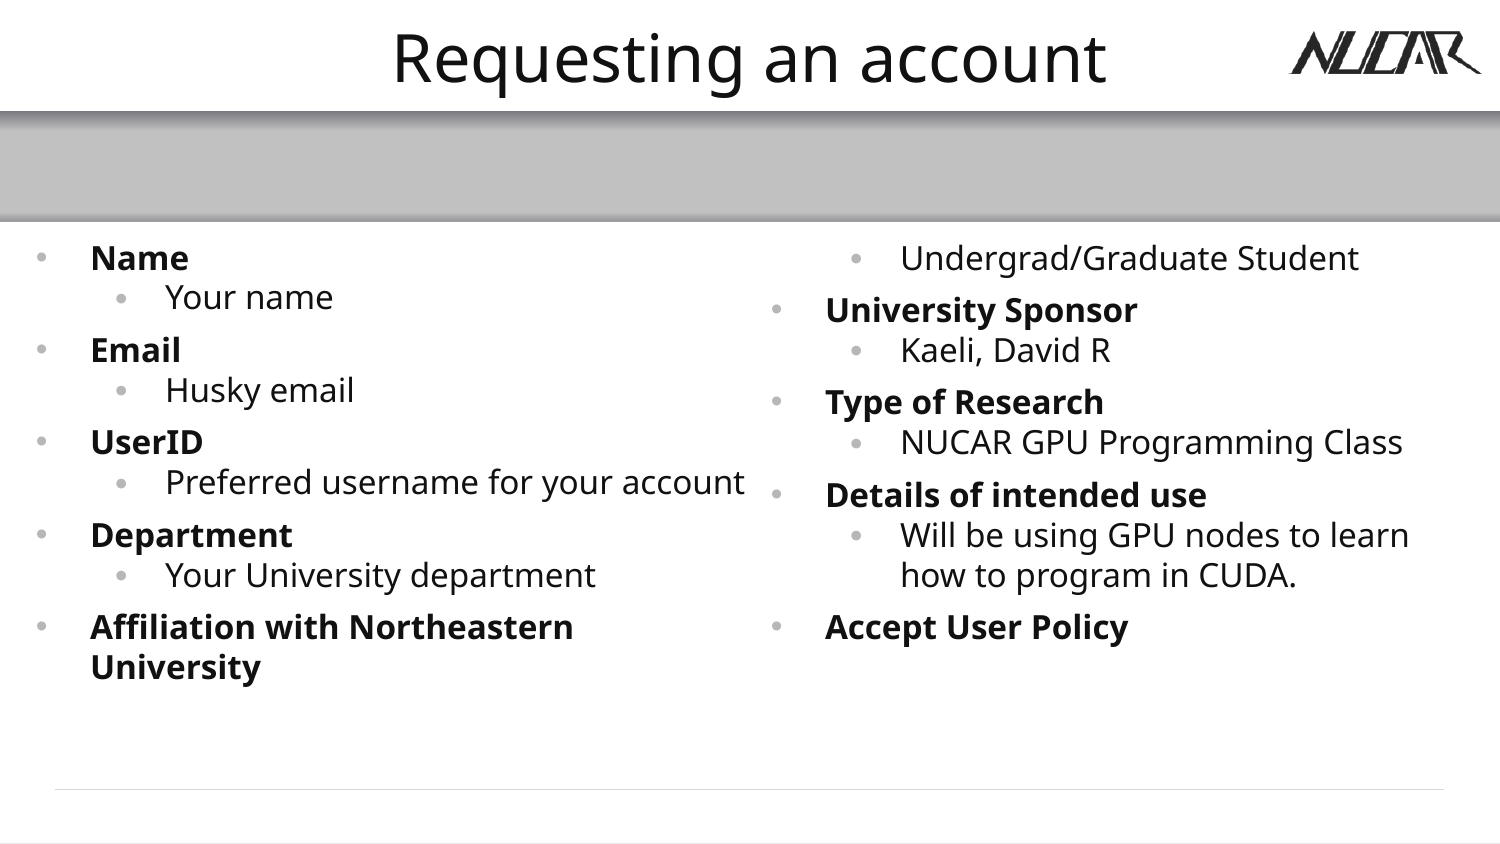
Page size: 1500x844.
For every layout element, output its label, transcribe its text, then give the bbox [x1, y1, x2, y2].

list Name Your name Email Husky email UserID Preferred username for your account Department Your University department Affiliation with Northeastern University Undergrad/Graduate Student University Sponsor Kaeli, David R Type of Research NUCAR GPU Programming Class Details of intended use Will be using GPU nodes to learn how to program in CUDA. Accept User Policy [0, 221, 1500, 735]
title Requesting an account [97, 0, 1403, 111]
